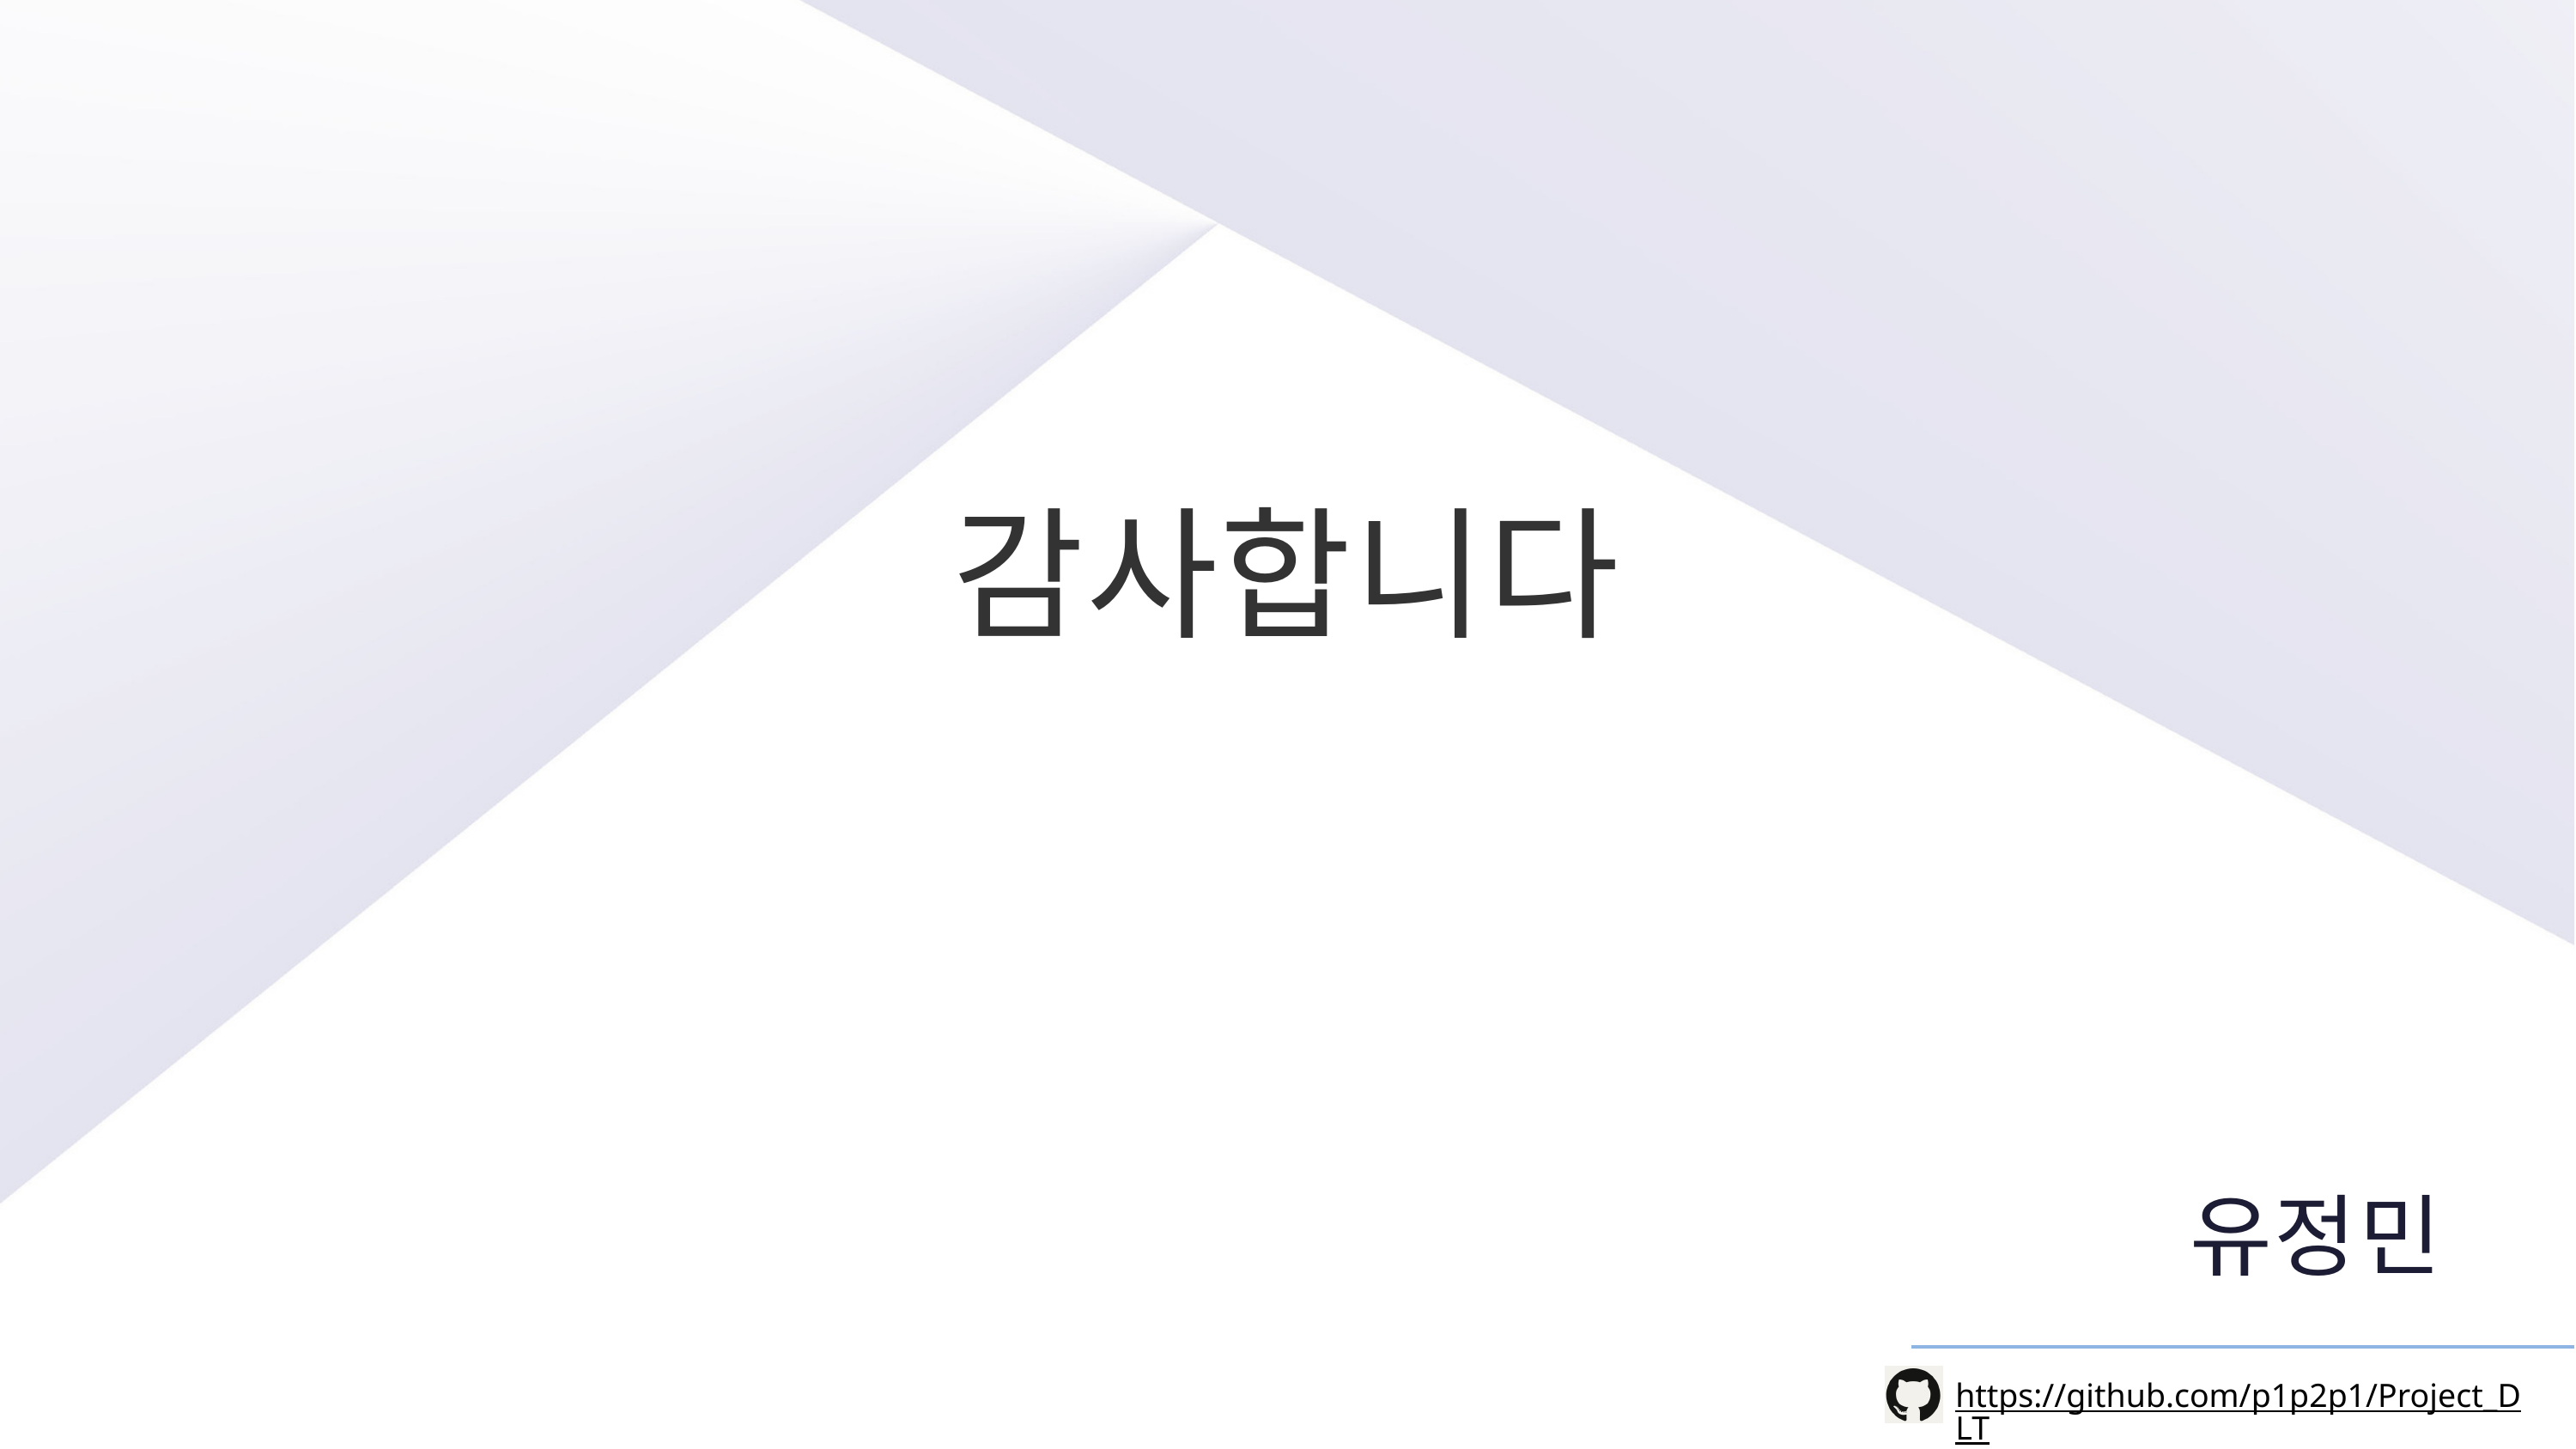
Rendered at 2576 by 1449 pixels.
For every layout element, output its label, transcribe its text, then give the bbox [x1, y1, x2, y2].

text_box 유정민 [2189, 1181, 2458, 1288]
text_box 감사합니다 [841, 563, 1733, 662]
text_box [0, 0, 2575, 1449]
text_box https://github.com/p1p2p1/Project_DLT [1945, 1368, 2544, 1426]
picture [1884, 1366, 1943, 1424]
